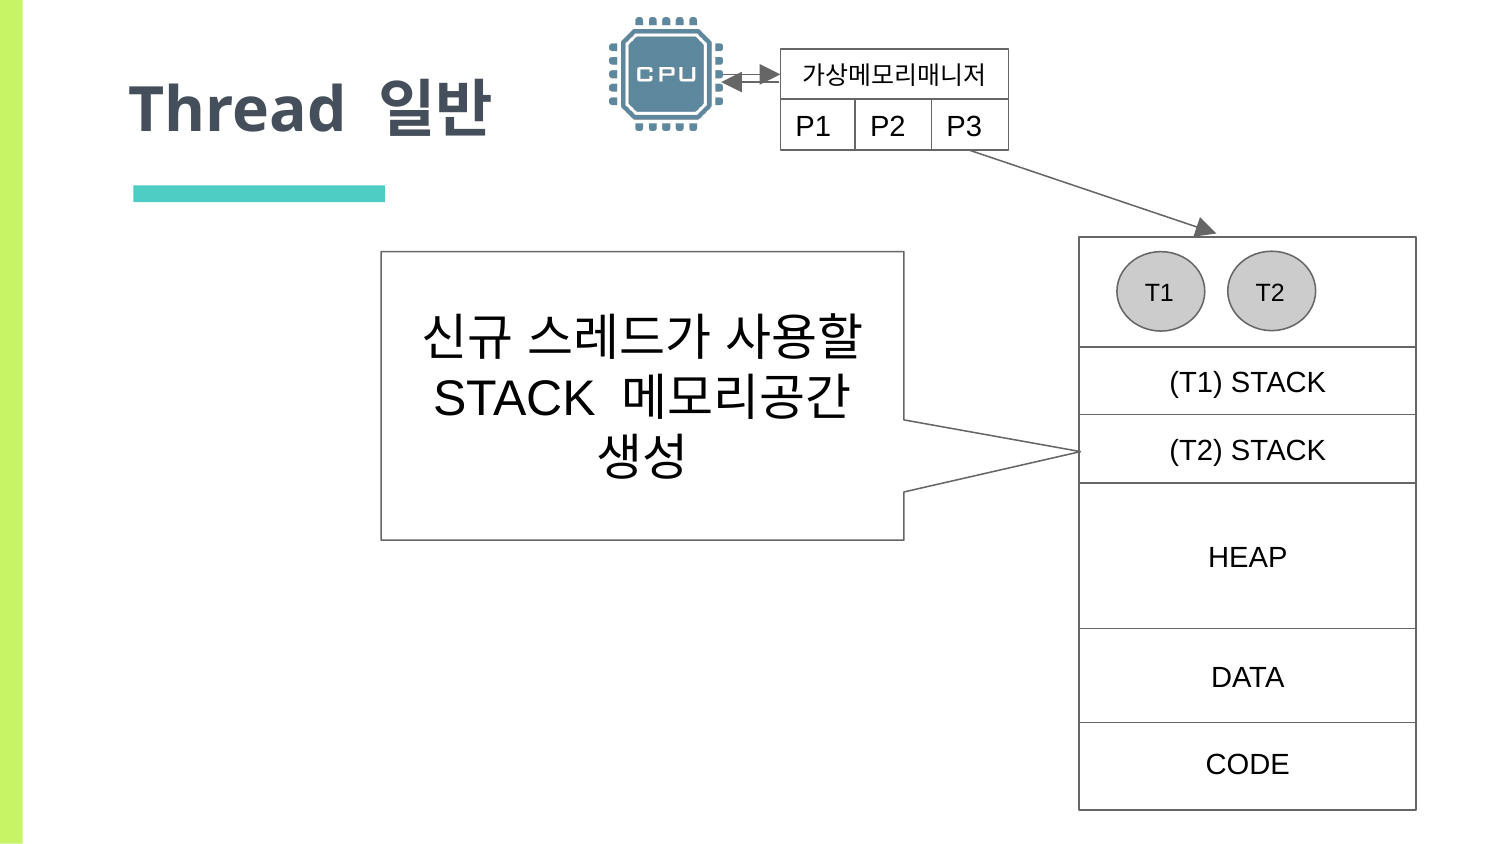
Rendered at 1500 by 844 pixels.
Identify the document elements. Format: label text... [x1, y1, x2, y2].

text_box P1 [780, 99, 855, 151]
text_box [1079, 236, 1417, 347]
title Thread 일반 [113, 0, 1387, 159]
text_box P3 [931, 99, 1009, 151]
text_box 가상메모리매니저 [780, 48, 1009, 99]
text_box CODE [1079, 723, 1417, 811]
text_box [969, 150, 1217, 234]
text_box P2 [855, 99, 931, 151]
text_box DATA [1079, 629, 1417, 723]
text_box T2 [1227, 251, 1316, 331]
text_box T1 [1116, 251, 1205, 332]
text_box HEAP [1079, 484, 1417, 629]
picture [609, 17, 723, 132]
text_box (T2) STACK [1079, 414, 1417, 484]
text_box (T1) STACK [1079, 347, 1417, 414]
text_box [742, 77, 759, 81]
text_box 신규 스레드가 사용할 STACK 메모리공간 생성 [381, 251, 1081, 541]
